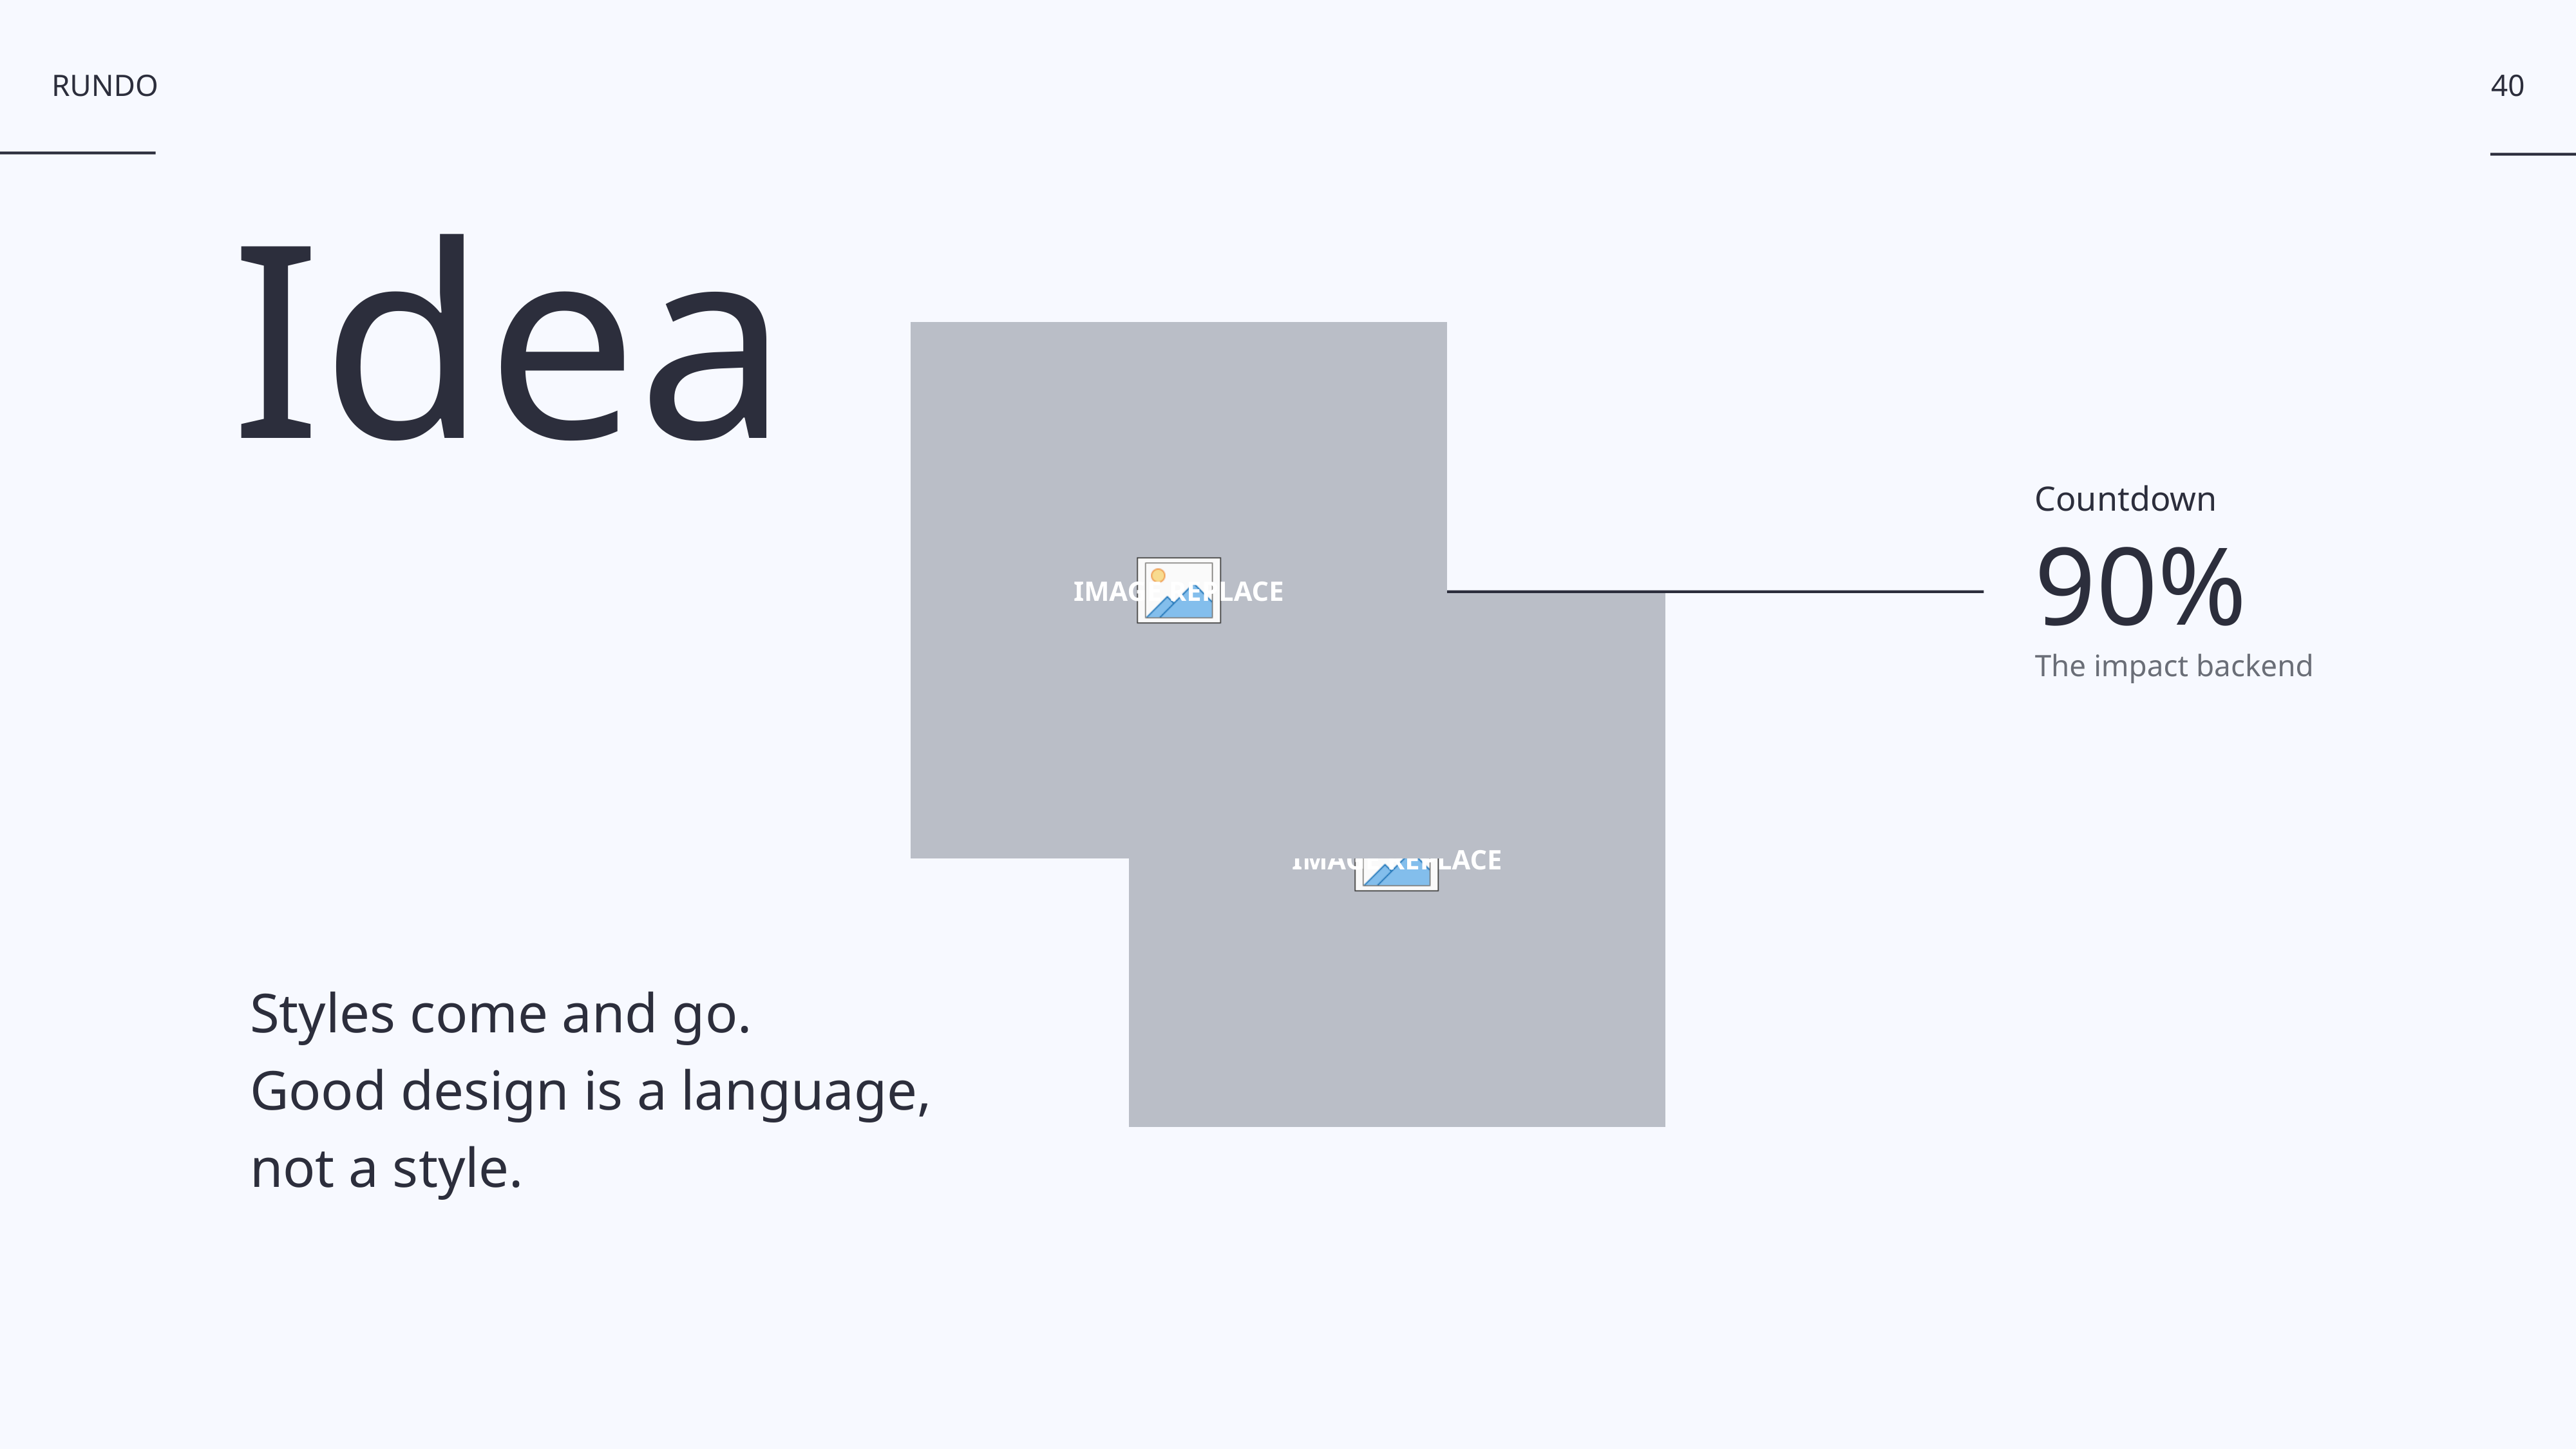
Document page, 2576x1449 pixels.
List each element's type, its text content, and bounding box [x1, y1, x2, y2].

picture [910, 321, 1666, 1128]
slide_number 40 [2490, 66, 2526, 106]
text_box Styles come and go. Good design is a language, not a style. [250, 966, 933, 1198]
text_box Countdown 90% The impact backend [2034, 477, 2314, 683]
text_box Idea [231, 170, 789, 493]
